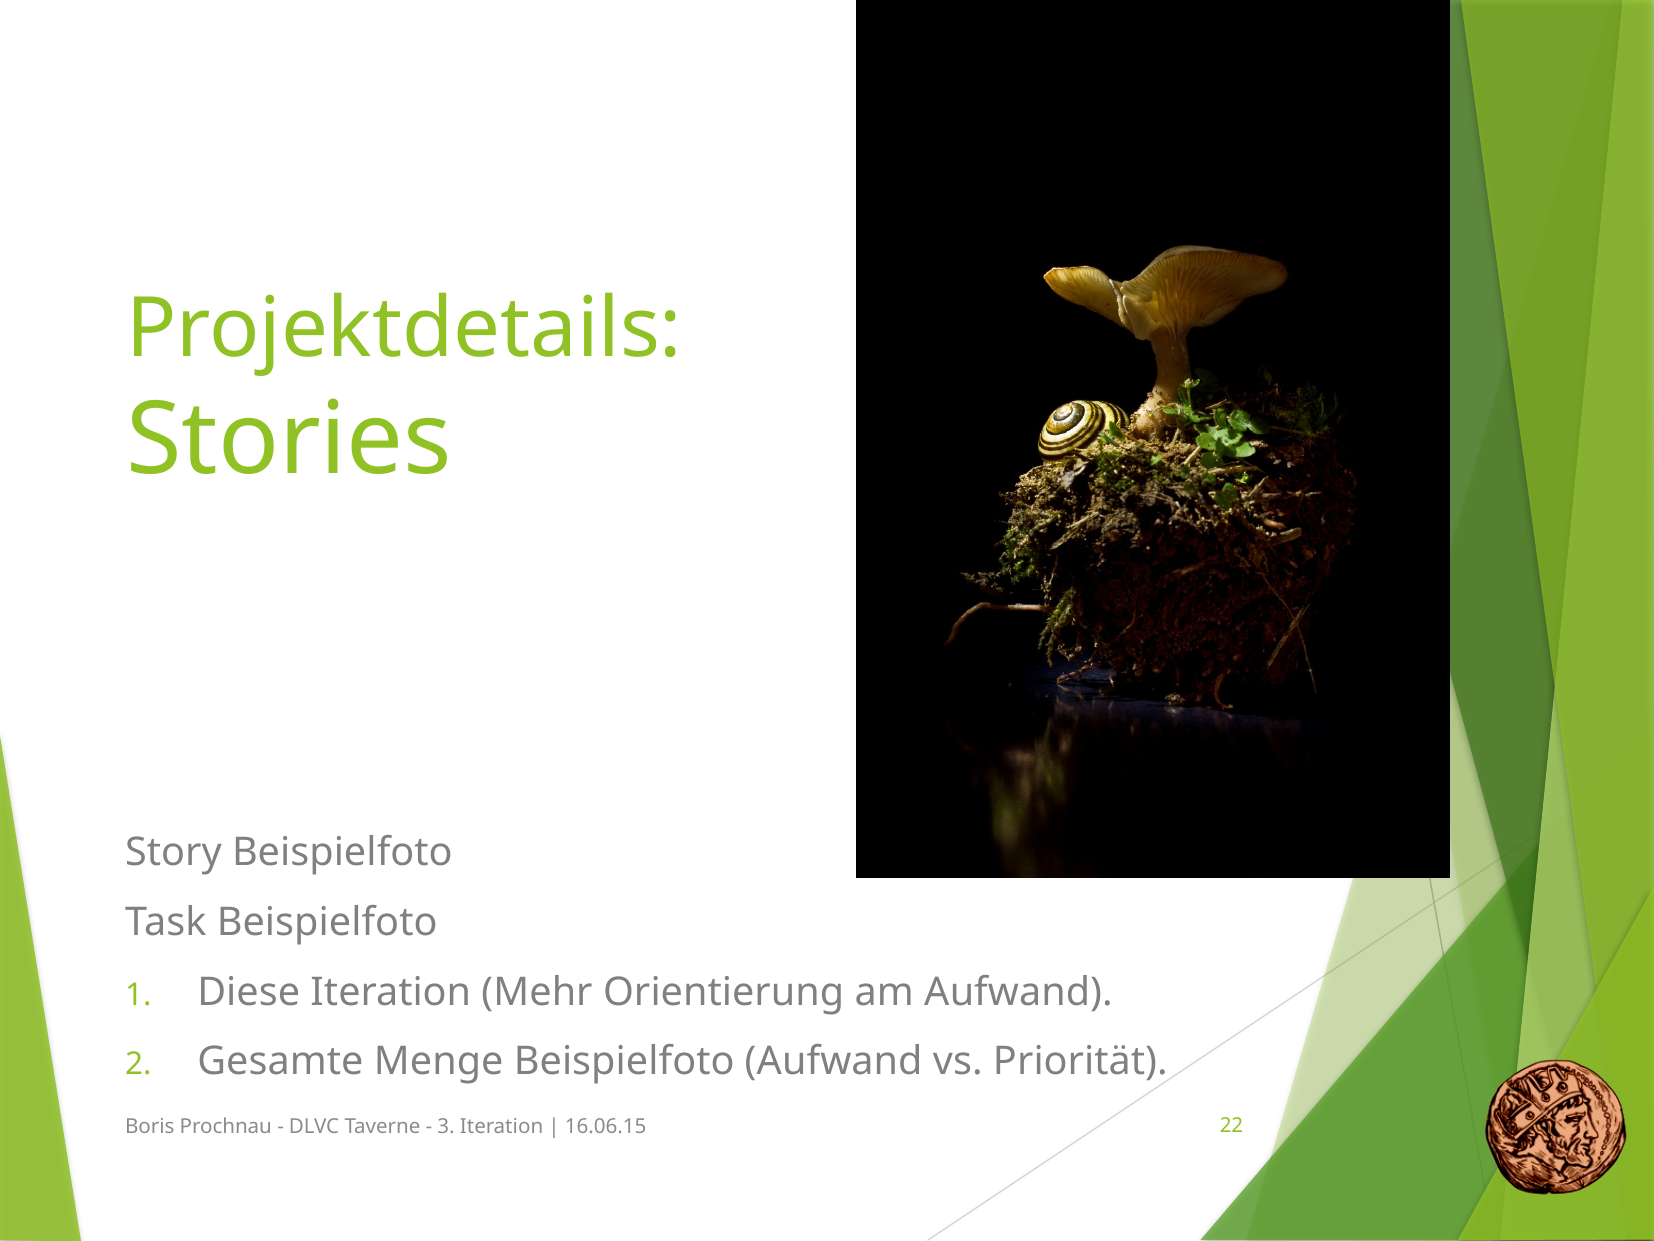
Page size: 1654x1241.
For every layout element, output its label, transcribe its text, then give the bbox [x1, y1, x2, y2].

list Story Beispielfoto Task Beispielfoto Diese Iteration (Mehr Orientierung am Aufwand). Gesamte Menge Beispielfoto (Aufwand vs. Priorität). [110, 818, 1259, 1093]
picture [855, 0, 1451, 879]
slide_number 22 [1165, 1092, 1259, 1159]
footer Boris Prochnau - DLVC Taverne - 3. Iteration | 16.06.15 [110, 1092, 947, 1159]
picture [1483, 1054, 1631, 1197]
title Projektdetails: Stories [111, 110, 851, 657]
